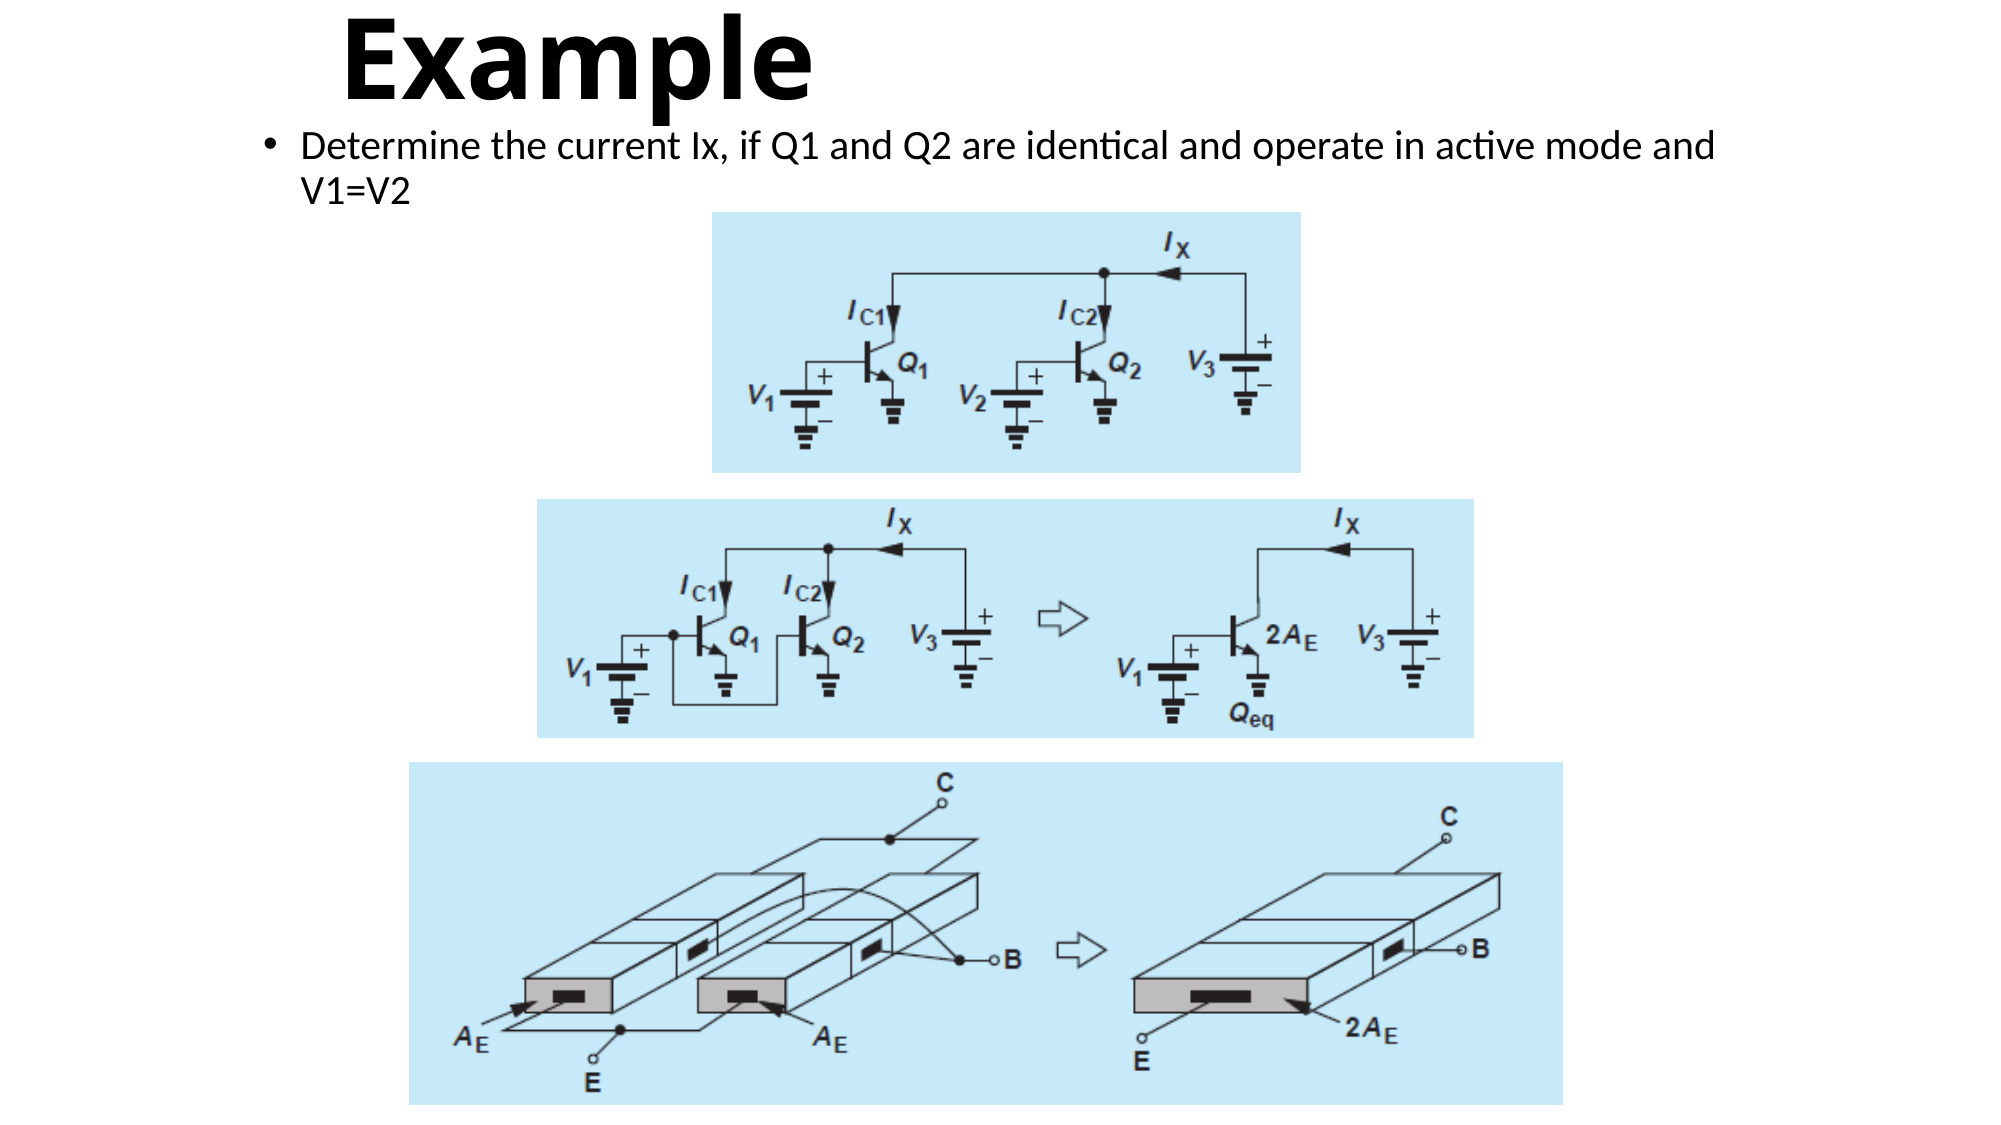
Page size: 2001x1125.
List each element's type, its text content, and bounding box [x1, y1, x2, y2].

title Example [323, 7, 1674, 116]
picture [712, 212, 1301, 473]
list Determine the current Ix, if Q1 and Q2 are identical and operate in active mode and V1=V2 [248, 116, 1749, 254]
picture [409, 762, 1563, 1105]
picture [537, 499, 1474, 738]
